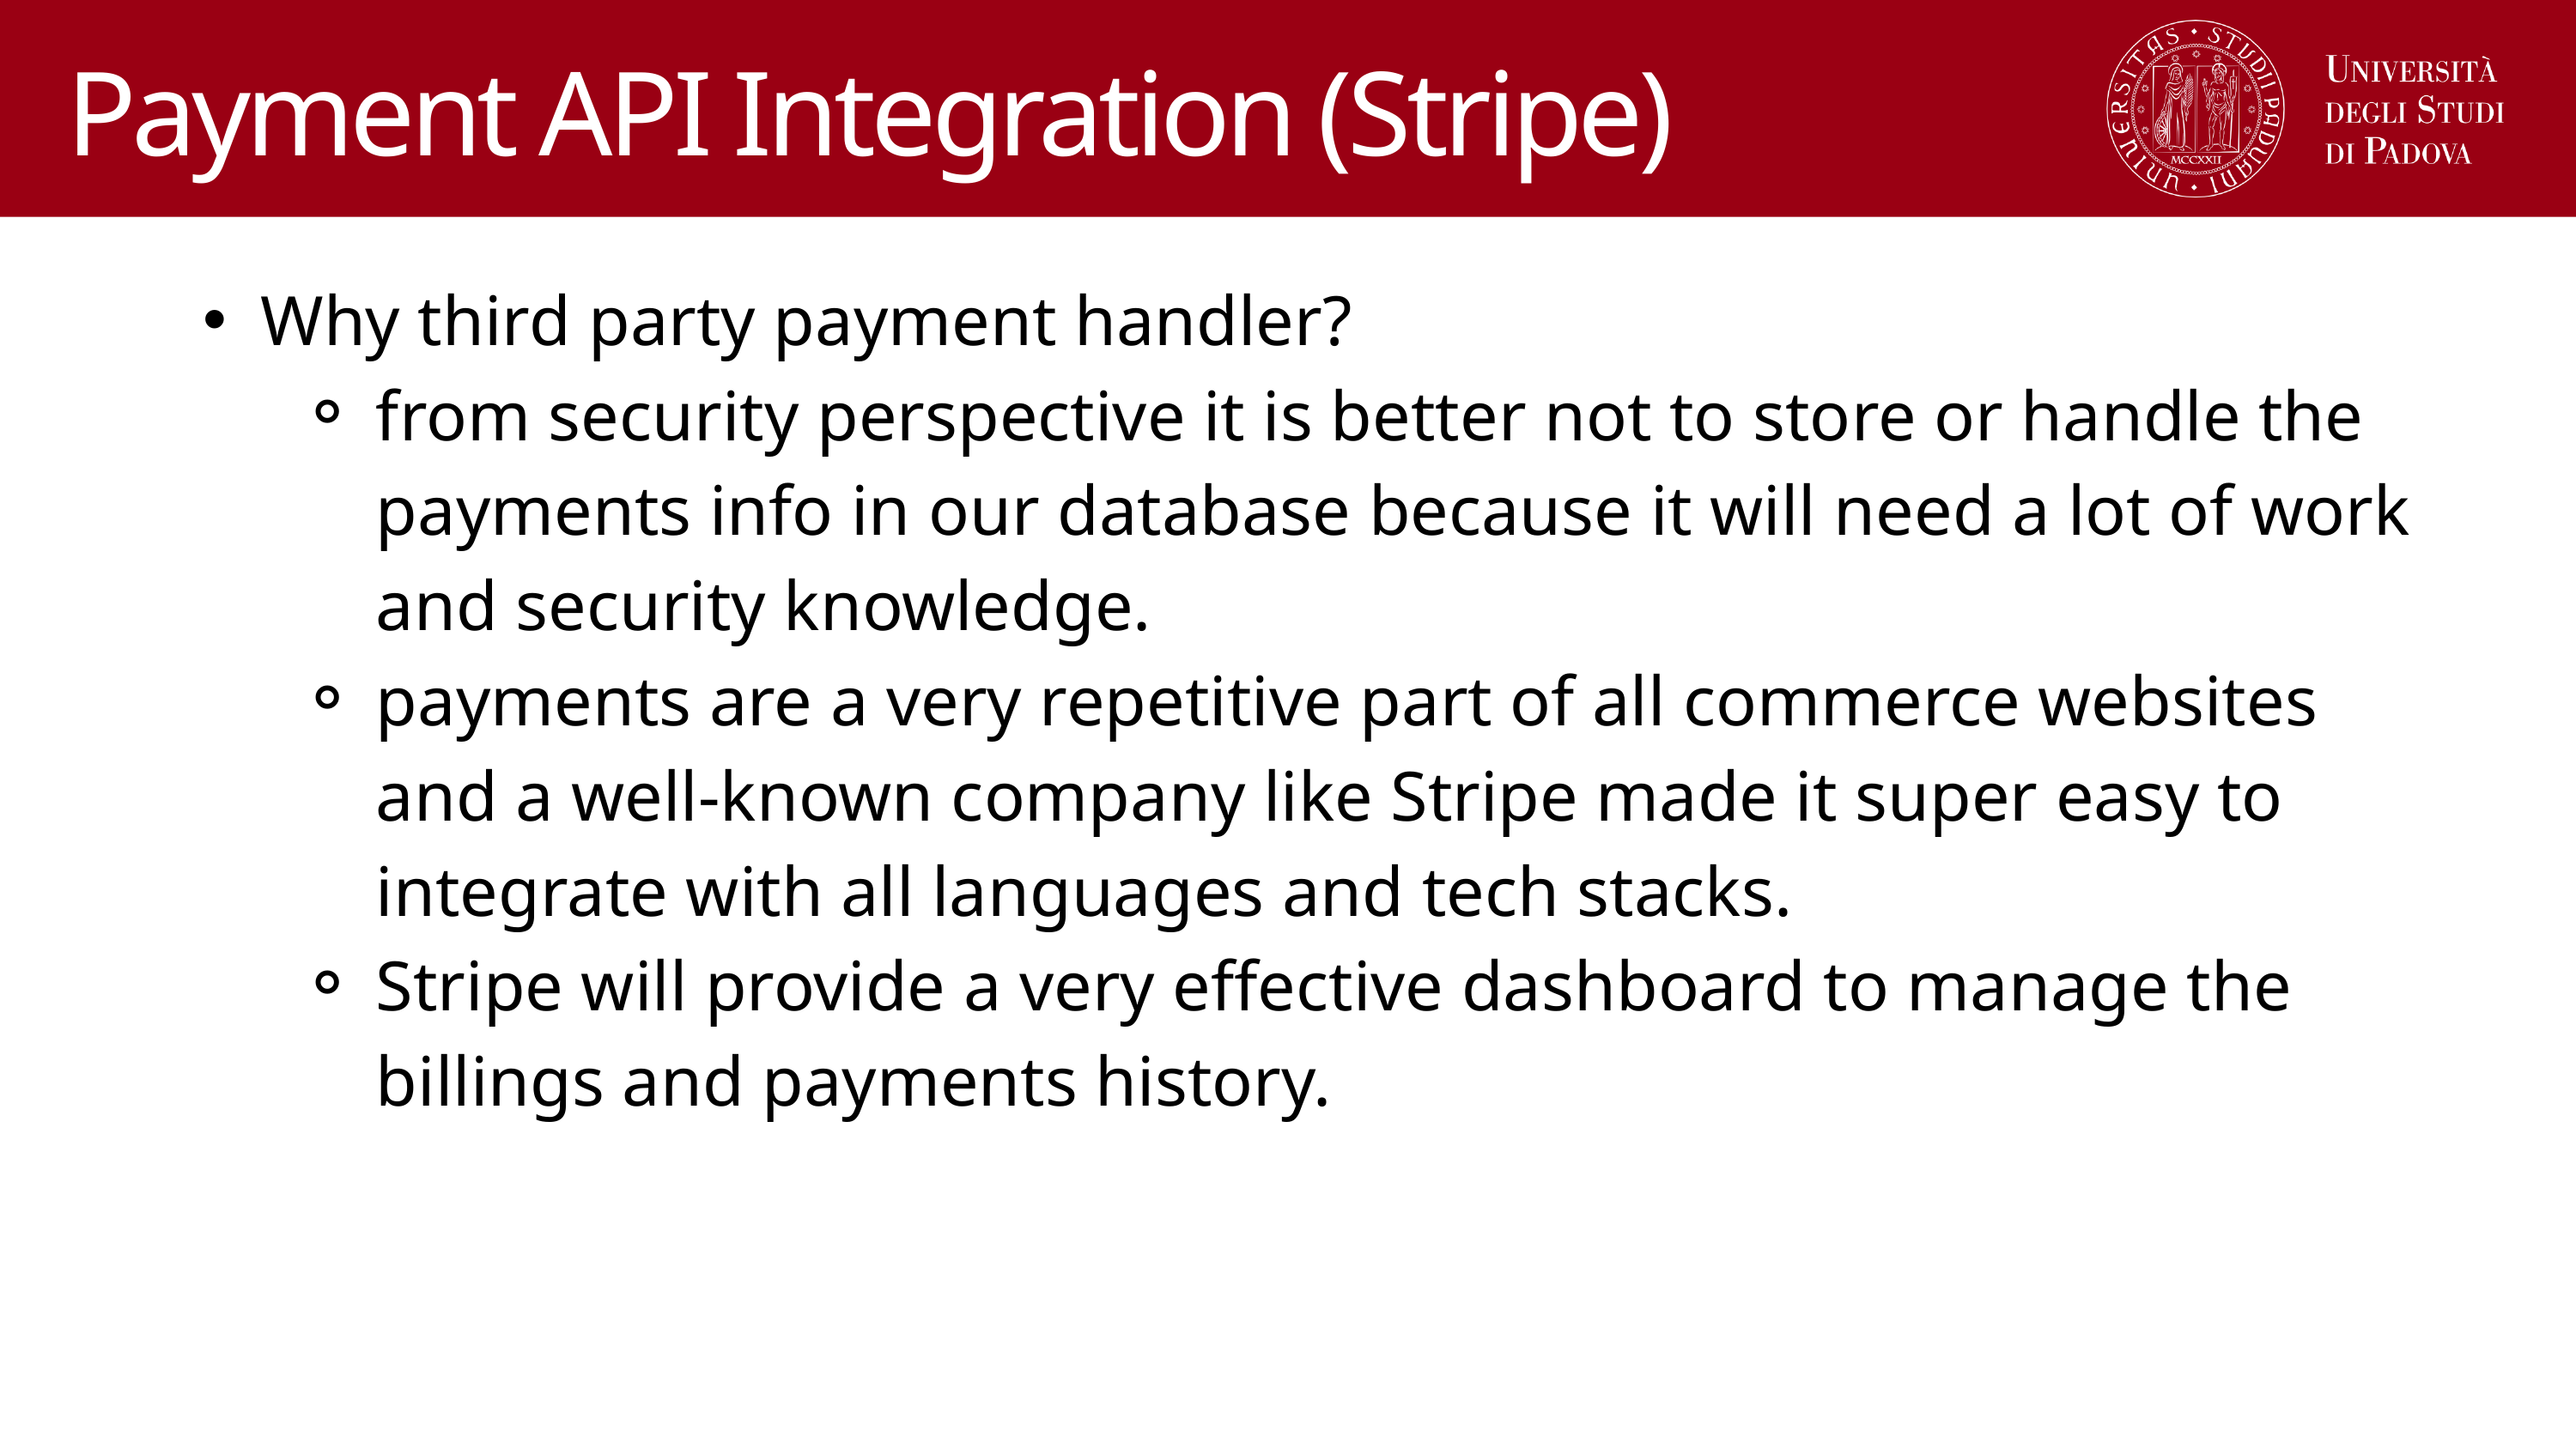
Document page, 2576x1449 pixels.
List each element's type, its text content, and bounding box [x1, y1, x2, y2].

text_box Why third party payment handler? from security perspective it is better not to store or handle the payments info in our database because it will need a lot of work and security knowledge. payments are a very repetitive part of all commerce websites and a well-known company like Stripe made it super easy to integrate with all languages and tech stacks. Stripe will provide a very effective dashboard to manage the billings and payments history. [144, 264, 2432, 1120]
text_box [0, 0, 2576, 218]
